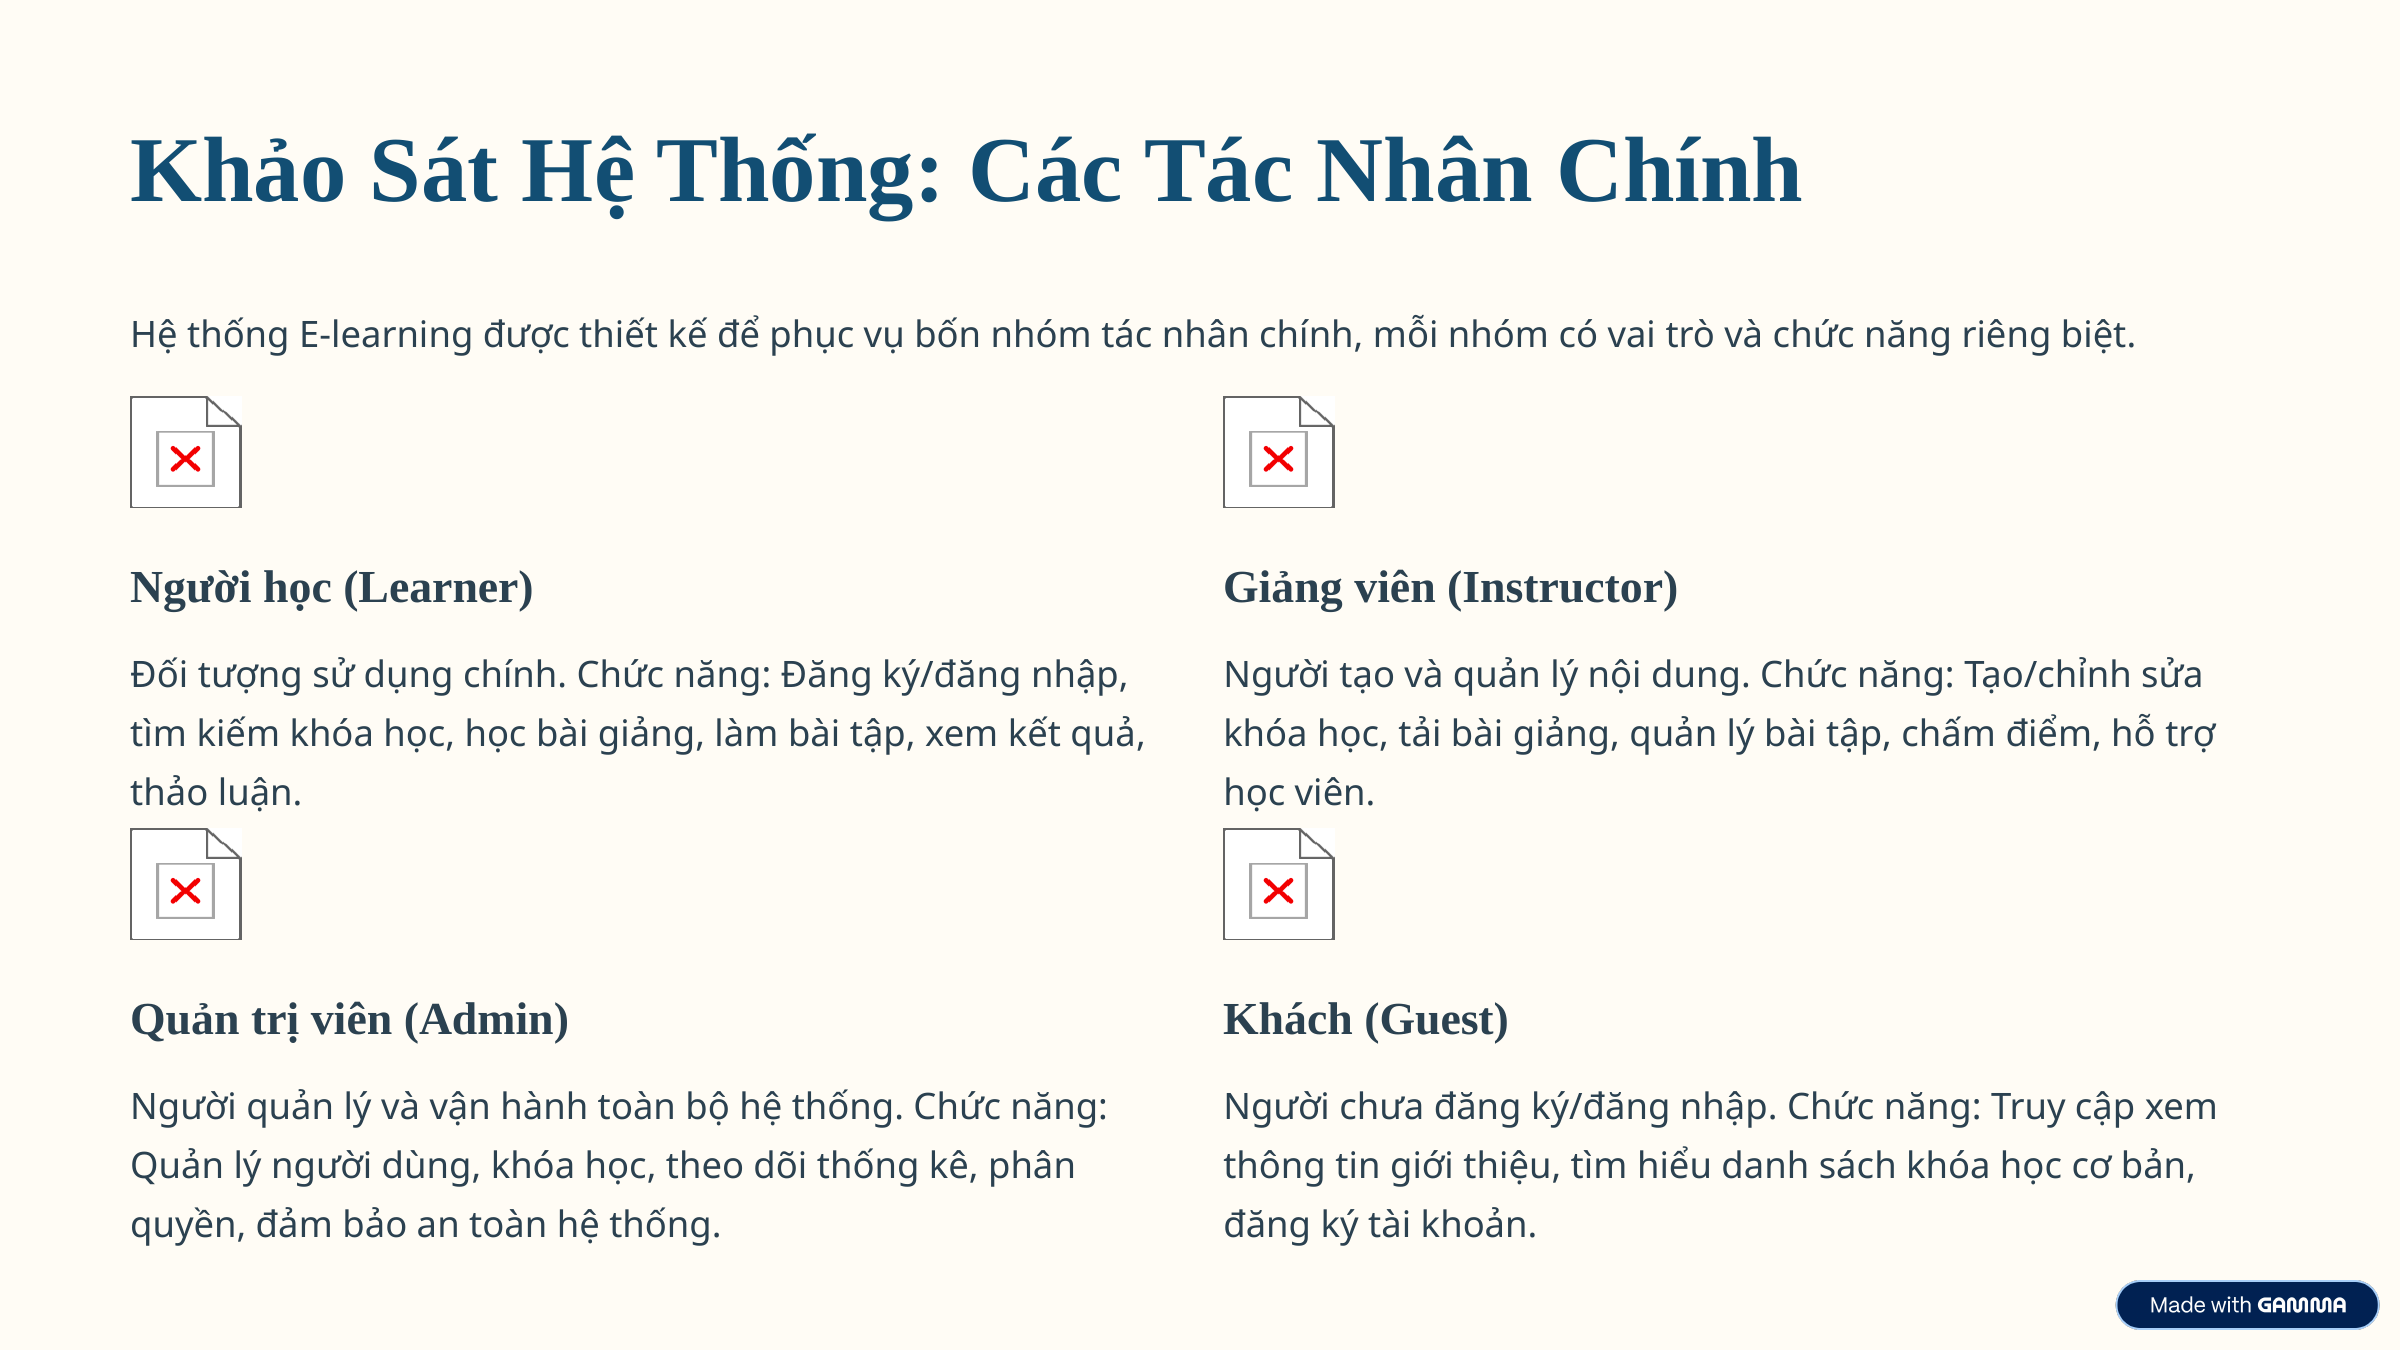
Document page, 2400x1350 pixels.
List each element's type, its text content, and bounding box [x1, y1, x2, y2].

text_box Hệ thống E-learning được thiết kế để phục vụ bốn nhóm tác nhân chính, mỗi nhóm có vai trò và chức năng riêng biệt. [130, 294, 2270, 355]
picture [130, 396, 242, 508]
text_box Khách (Guest) [1223, 986, 1689, 1045]
text_box Đối tượng sử dụng chính. Chức năng: Đăng ký/đăng nhập, tìm kiếm khóa học, học bài giảng, làm bài tập, xem kết quả, thảo luận. [130, 634, 1177, 754]
text_box Người chưa đăng ký/đăng nhập. Chức năng: Truy cập xem thông tin giới thiệu, tìm hiểu danh sách khóa học cơ bản, đăng ký tài khoản. [1223, 1067, 2270, 1187]
text_box Người quản lý và vận hành toàn bộ hệ thống. Chức năng: Quản lý người dùng, khóa học, theo dõi thống kê, phân quyền, đảm bảo an toàn hệ thống. [130, 1067, 1177, 1246]
text_box Người học (Learner) [130, 554, 596, 613]
picture [130, 828, 242, 941]
text_box Người tạo và quản lý nội dung. Chức năng: Tạo/chỉnh sửa khóa học, tải bài giảng, quản lý bài tập, chấm điểm, hỗ trợ học viên. [1223, 634, 2270, 754]
picture [2106, 1271, 2389, 1339]
text_box Giảng viên (Instructor) [1223, 554, 1689, 613]
picture [1223, 396, 1335, 508]
picture [1223, 828, 1335, 941]
text_box Quản trị viên (Admin) [130, 986, 596, 1045]
text_box Khảo Sát Hệ Thống: Các Tác Nhân Chính [130, 104, 1742, 221]
